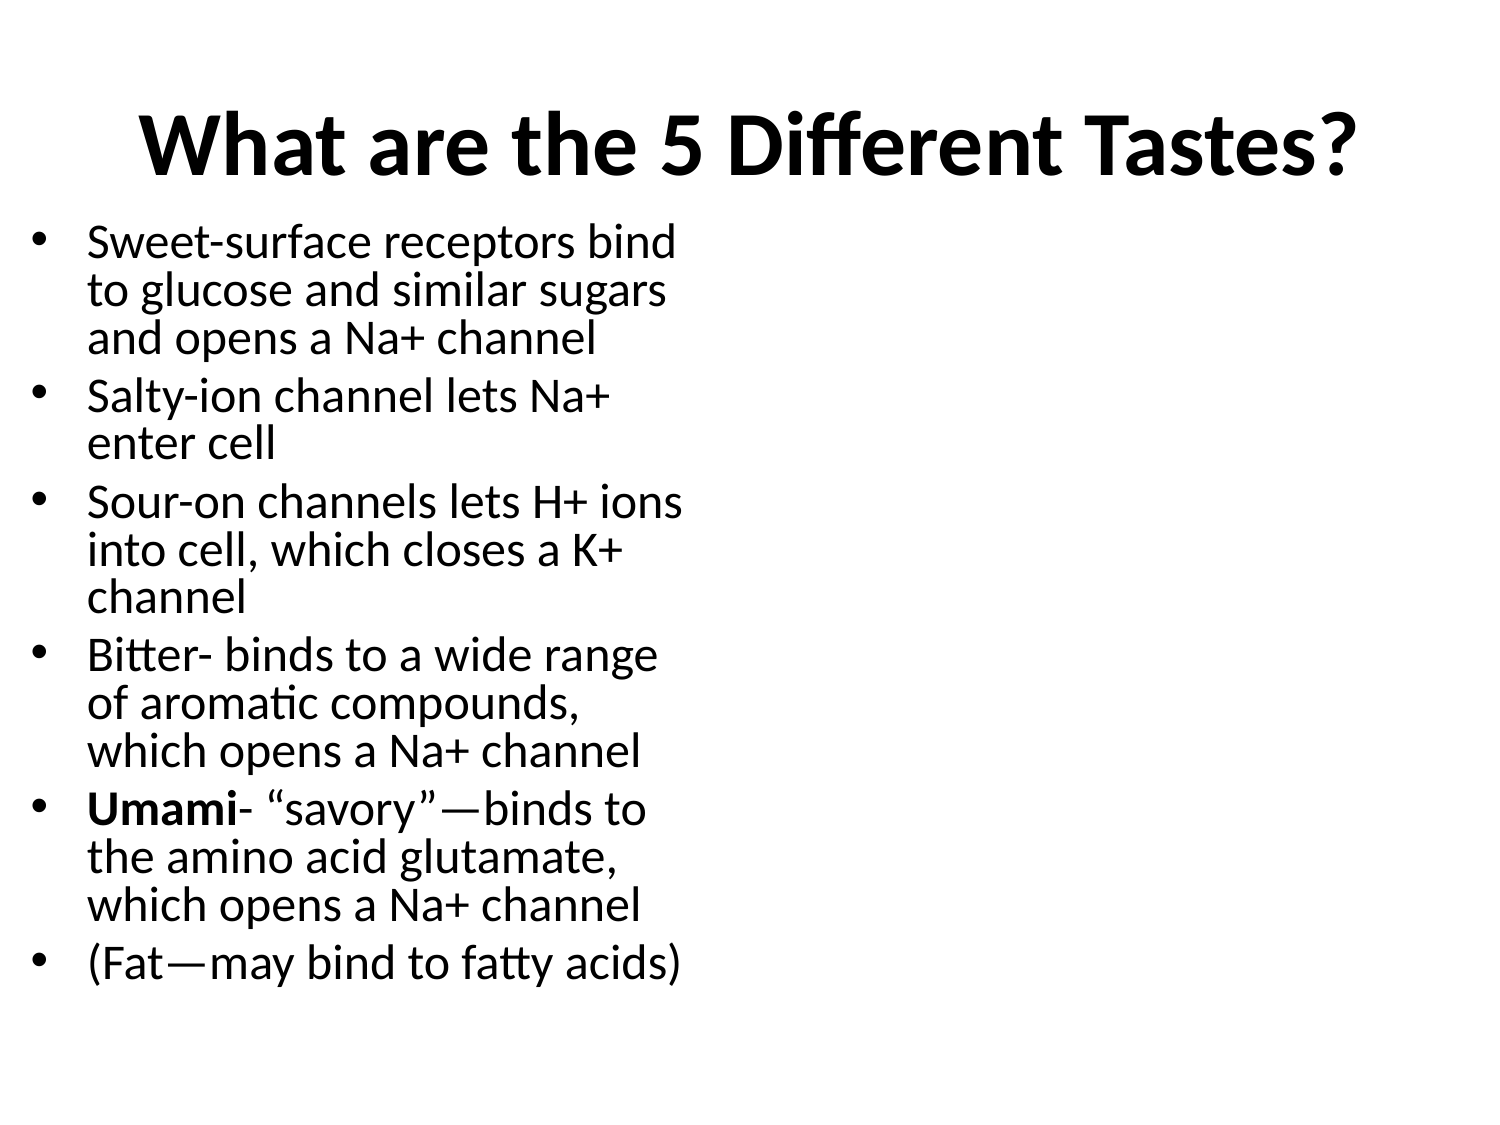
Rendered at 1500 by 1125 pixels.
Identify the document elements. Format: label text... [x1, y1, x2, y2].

title What are the 5 Different Tastes? [75, 45, 1425, 233]
list Sweet-surface receptors bind to glucose and similar sugars and opens a Na+ channel Salty-ion channel lets Na+ enter cell Sour-on channels lets H+ ions into cell, which closes a K+ channel Bitter- binds to a wide range of aromatic compounds, which opens a Na+ channel Umami- “savory”—binds to the amino acid glutamate, which opens a Na+ channel (Fat—may bind to fatty acids) [15, 212, 724, 1107]
